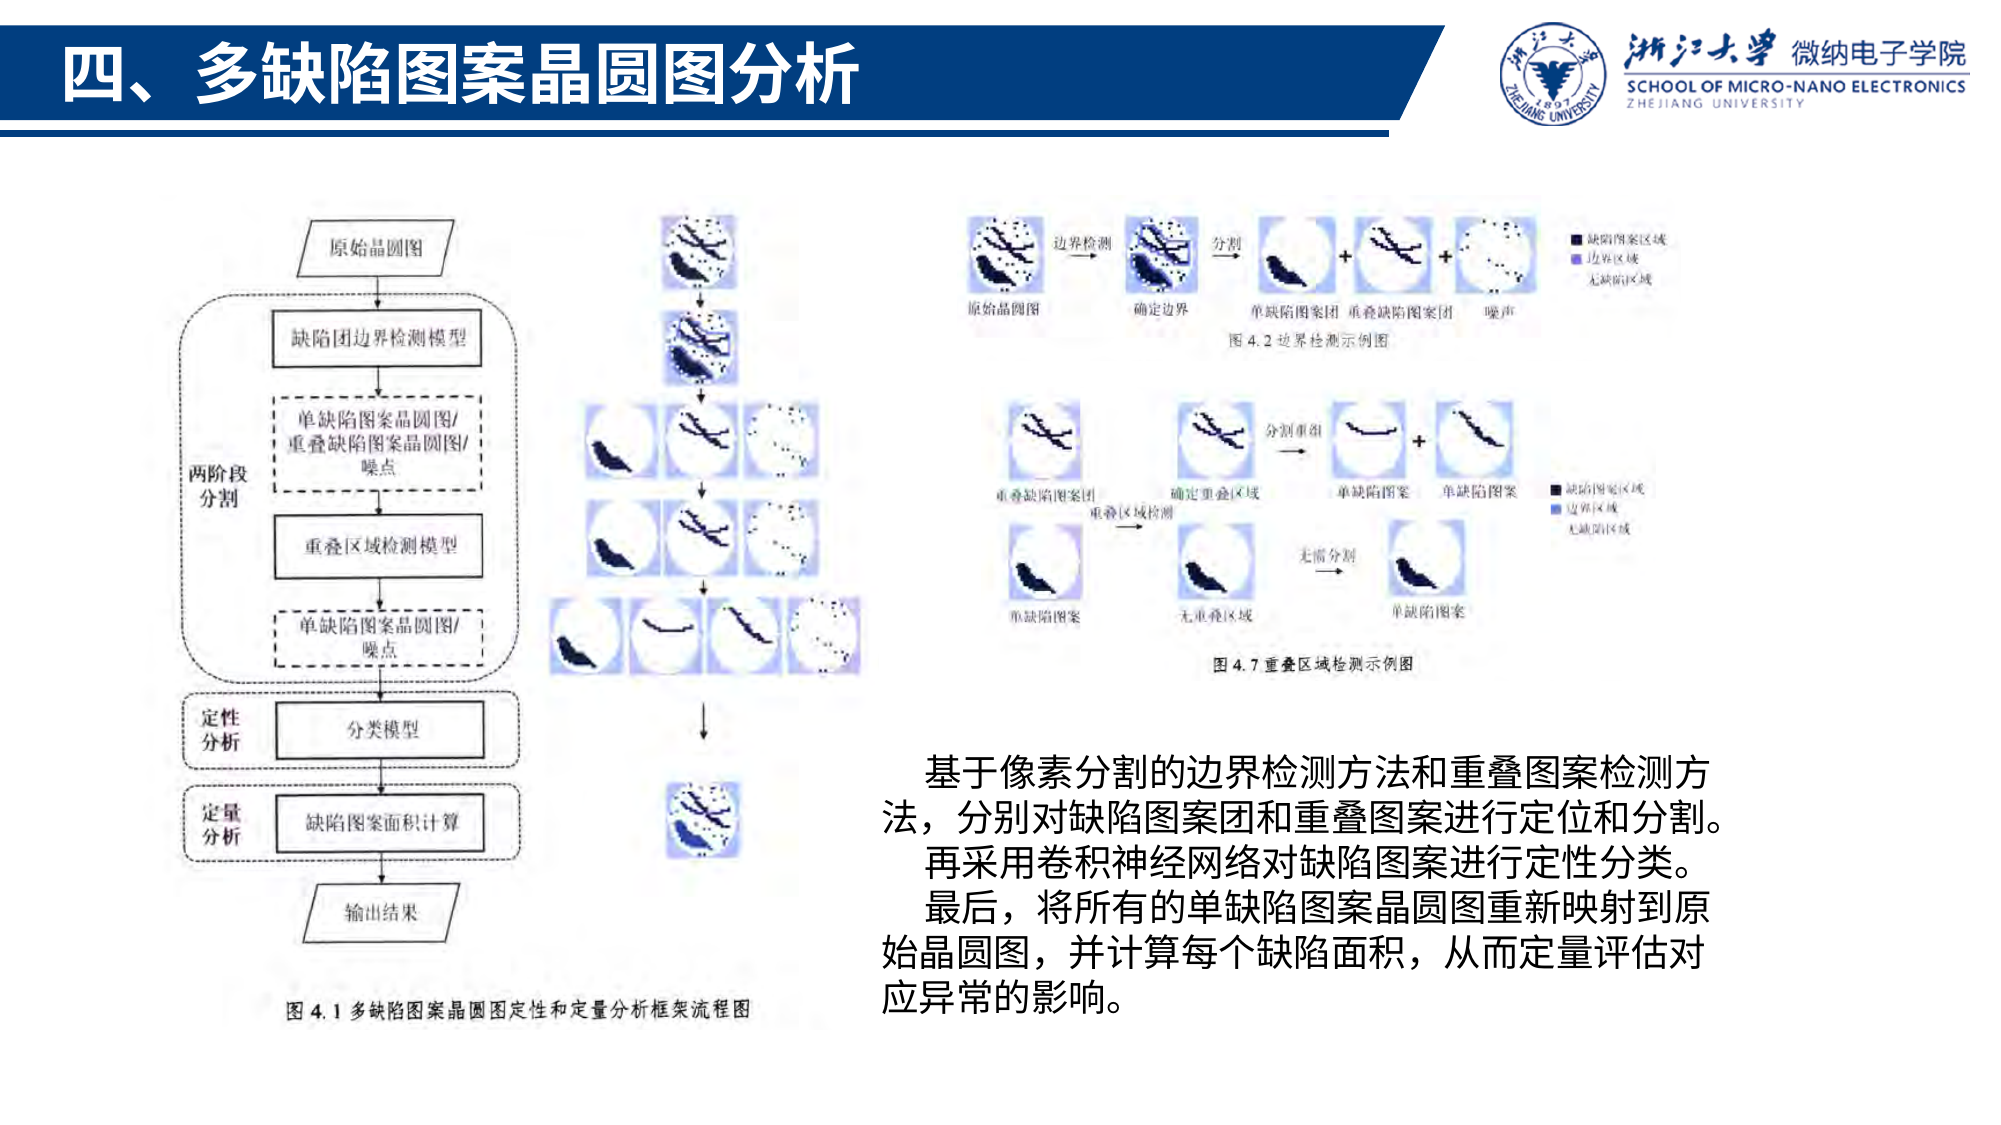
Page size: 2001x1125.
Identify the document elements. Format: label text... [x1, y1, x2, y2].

text_box [0, 25, 1445, 120]
text_box 四、多缺陷图案晶圆图分析 [49, 26, 998, 118]
text_box 基于像素分割的边界检测方法和重叠图案检测方法，分别对缺陷图案团和重叠图案进行定位和分割。 再采用卷积神经网络对缺陷图案进行定性分类。 最后，将所有的单缺陷图案晶圆图重新映射到原始晶圆图，并计算每个缺陷面积，从而定量评估对应异常的影响。 [879, 741, 1736, 1027]
picture [1500, 22, 1970, 126]
picture [957, 195, 1681, 361]
picture [981, 387, 1656, 681]
picture [126, 195, 879, 1030]
